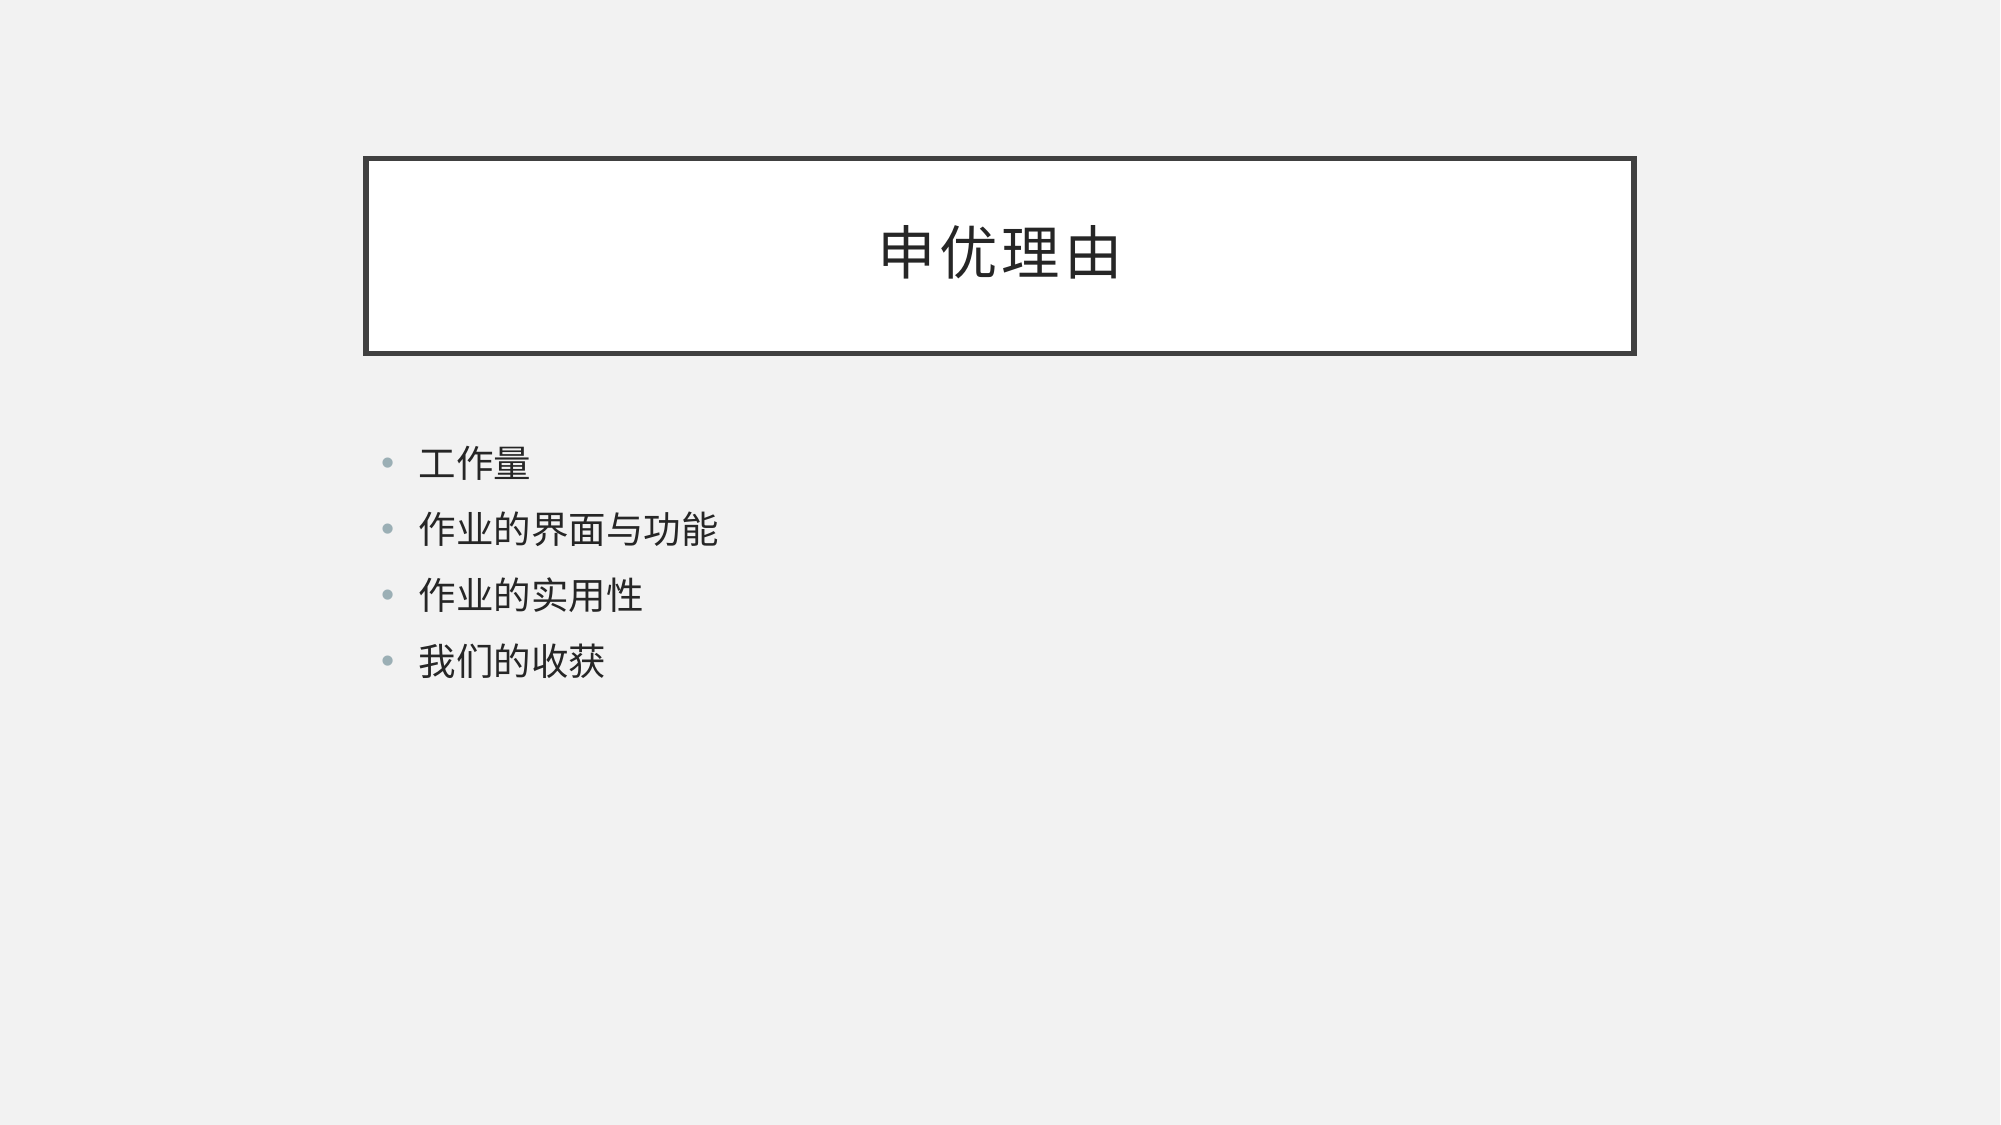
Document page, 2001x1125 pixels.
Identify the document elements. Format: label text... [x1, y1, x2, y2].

list 工作量 作业的界面与功能 作业的实用性 我们的收获 [366, 432, 1634, 942]
title 申优理由 [363, 156, 1637, 356]
